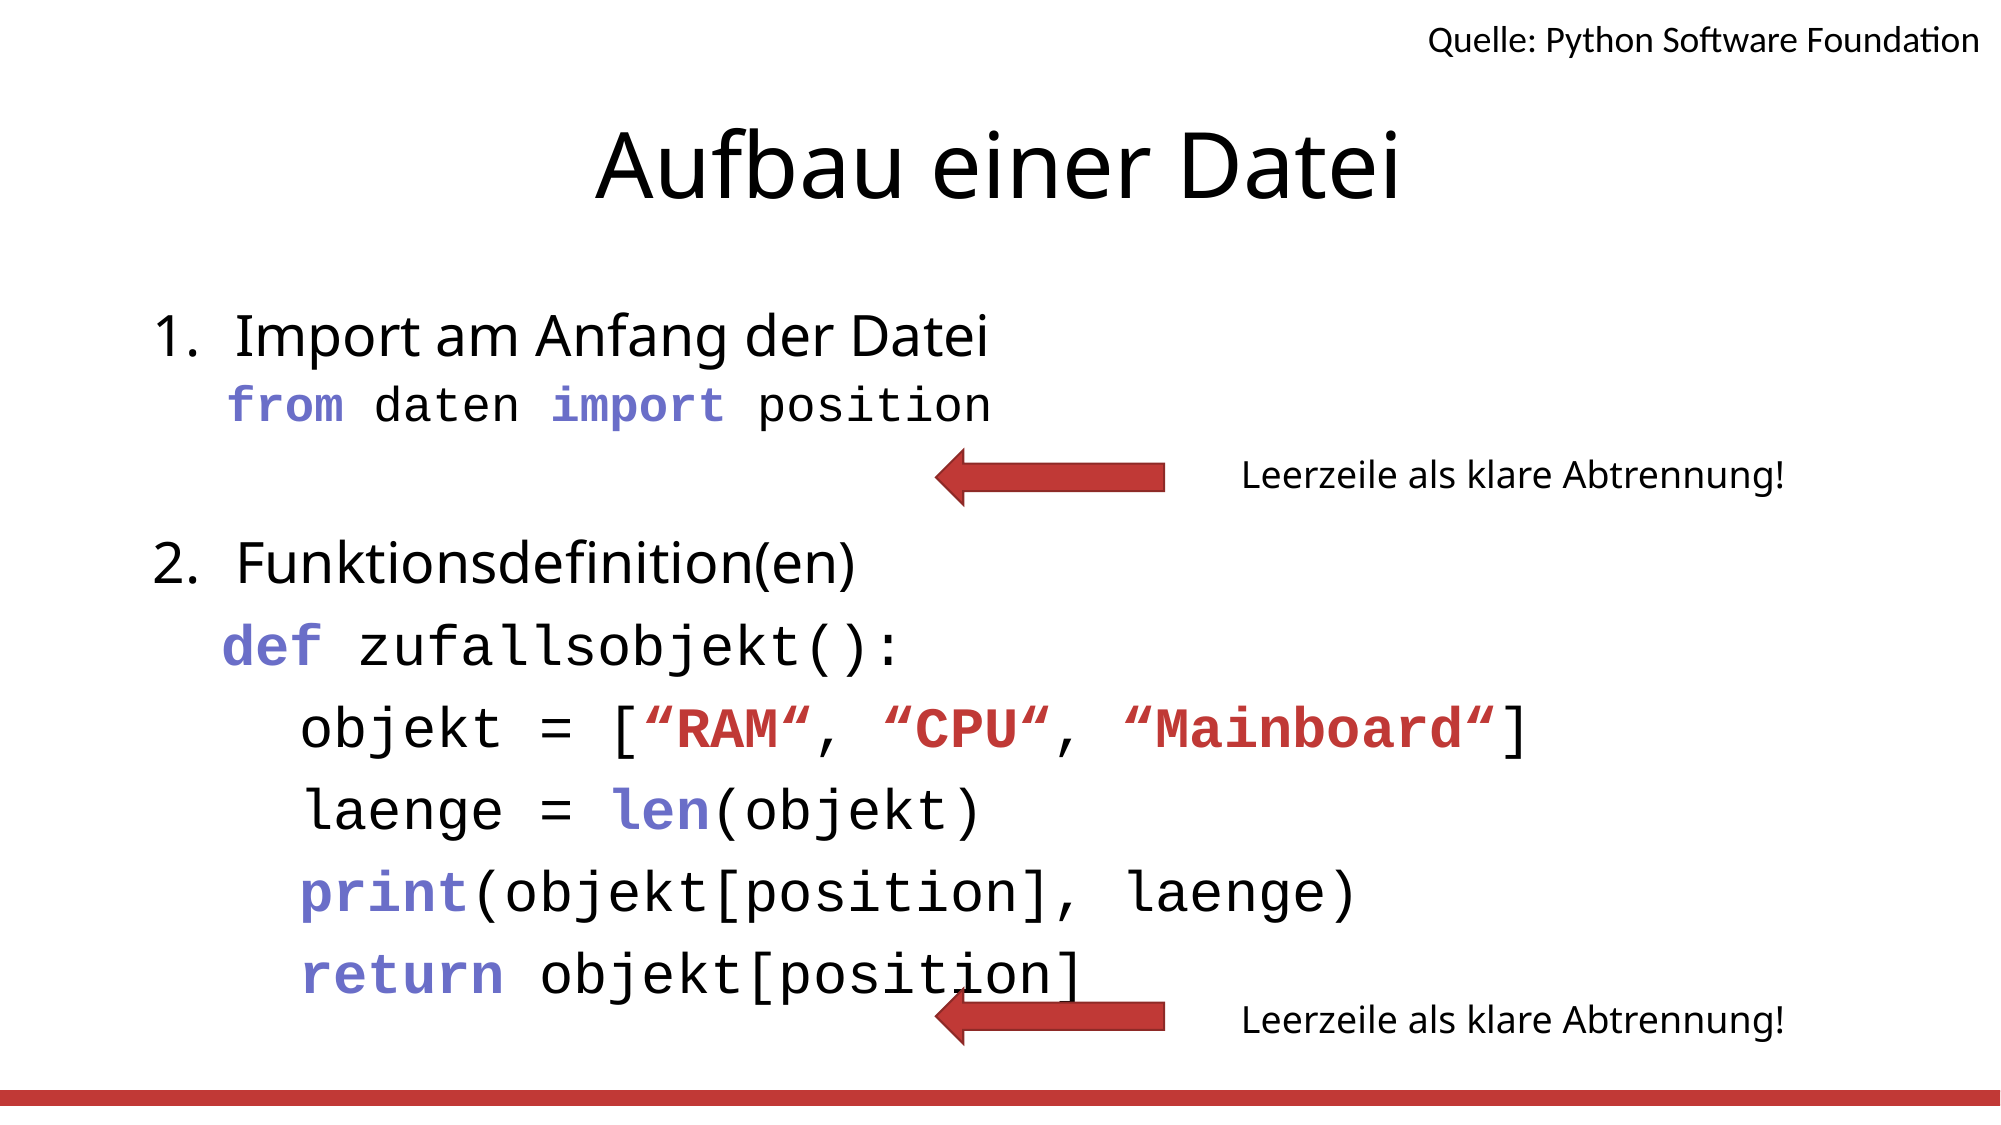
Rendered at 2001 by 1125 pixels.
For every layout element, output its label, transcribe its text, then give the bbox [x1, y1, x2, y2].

text_box [934, 447, 1166, 508]
title Aufbau einer Datei [137, 59, 1863, 278]
text_box Quelle: Python Software Foundation [1413, 7, 1996, 68]
text_box Leerzeile als klare Abtrennung! [1226, 988, 1801, 1049]
text_box [934, 986, 1166, 1047]
text_box Leerzeile als klare Abtrennung! [1226, 444, 1801, 504]
list Import am Anfang der Datei from daten import position Funktionsdefinition(en) def zufallsobjekt(): objekt = [“RAM“, “CPU“, “Mainboard“] laenge = len(objekt) print(objekt[position], laenge) return objekt[position] [137, 299, 1863, 1014]
